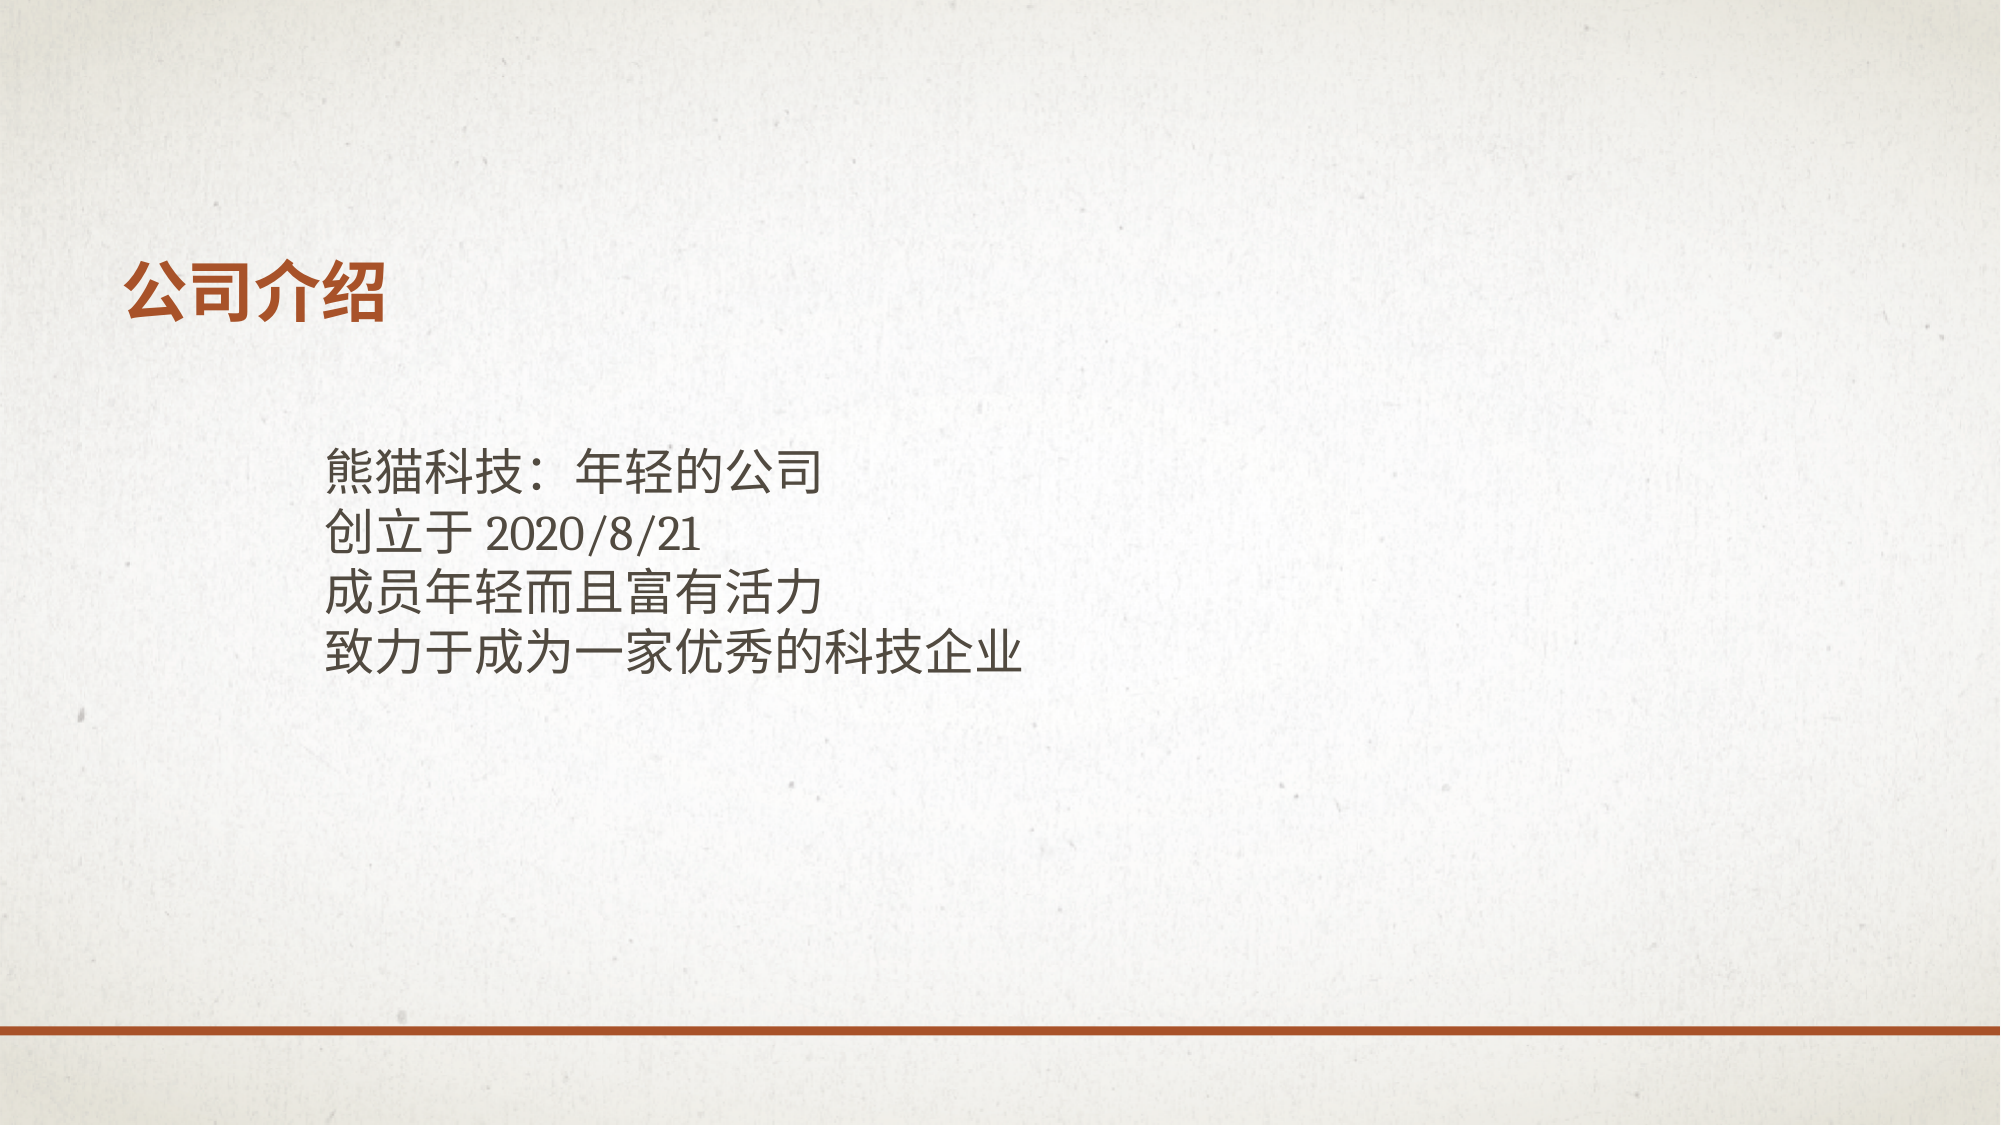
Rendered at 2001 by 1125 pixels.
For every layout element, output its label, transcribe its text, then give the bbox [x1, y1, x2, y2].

title 公司介绍 [106, 58, 1894, 338]
text_box 熊猫科技：年轻的公司 创立于2020/8/21 成员年轻而且富有活力 致力于成为一家优秀的科技企业 [309, 433, 1040, 688]
picture [0, 0, 2001, 1125]
